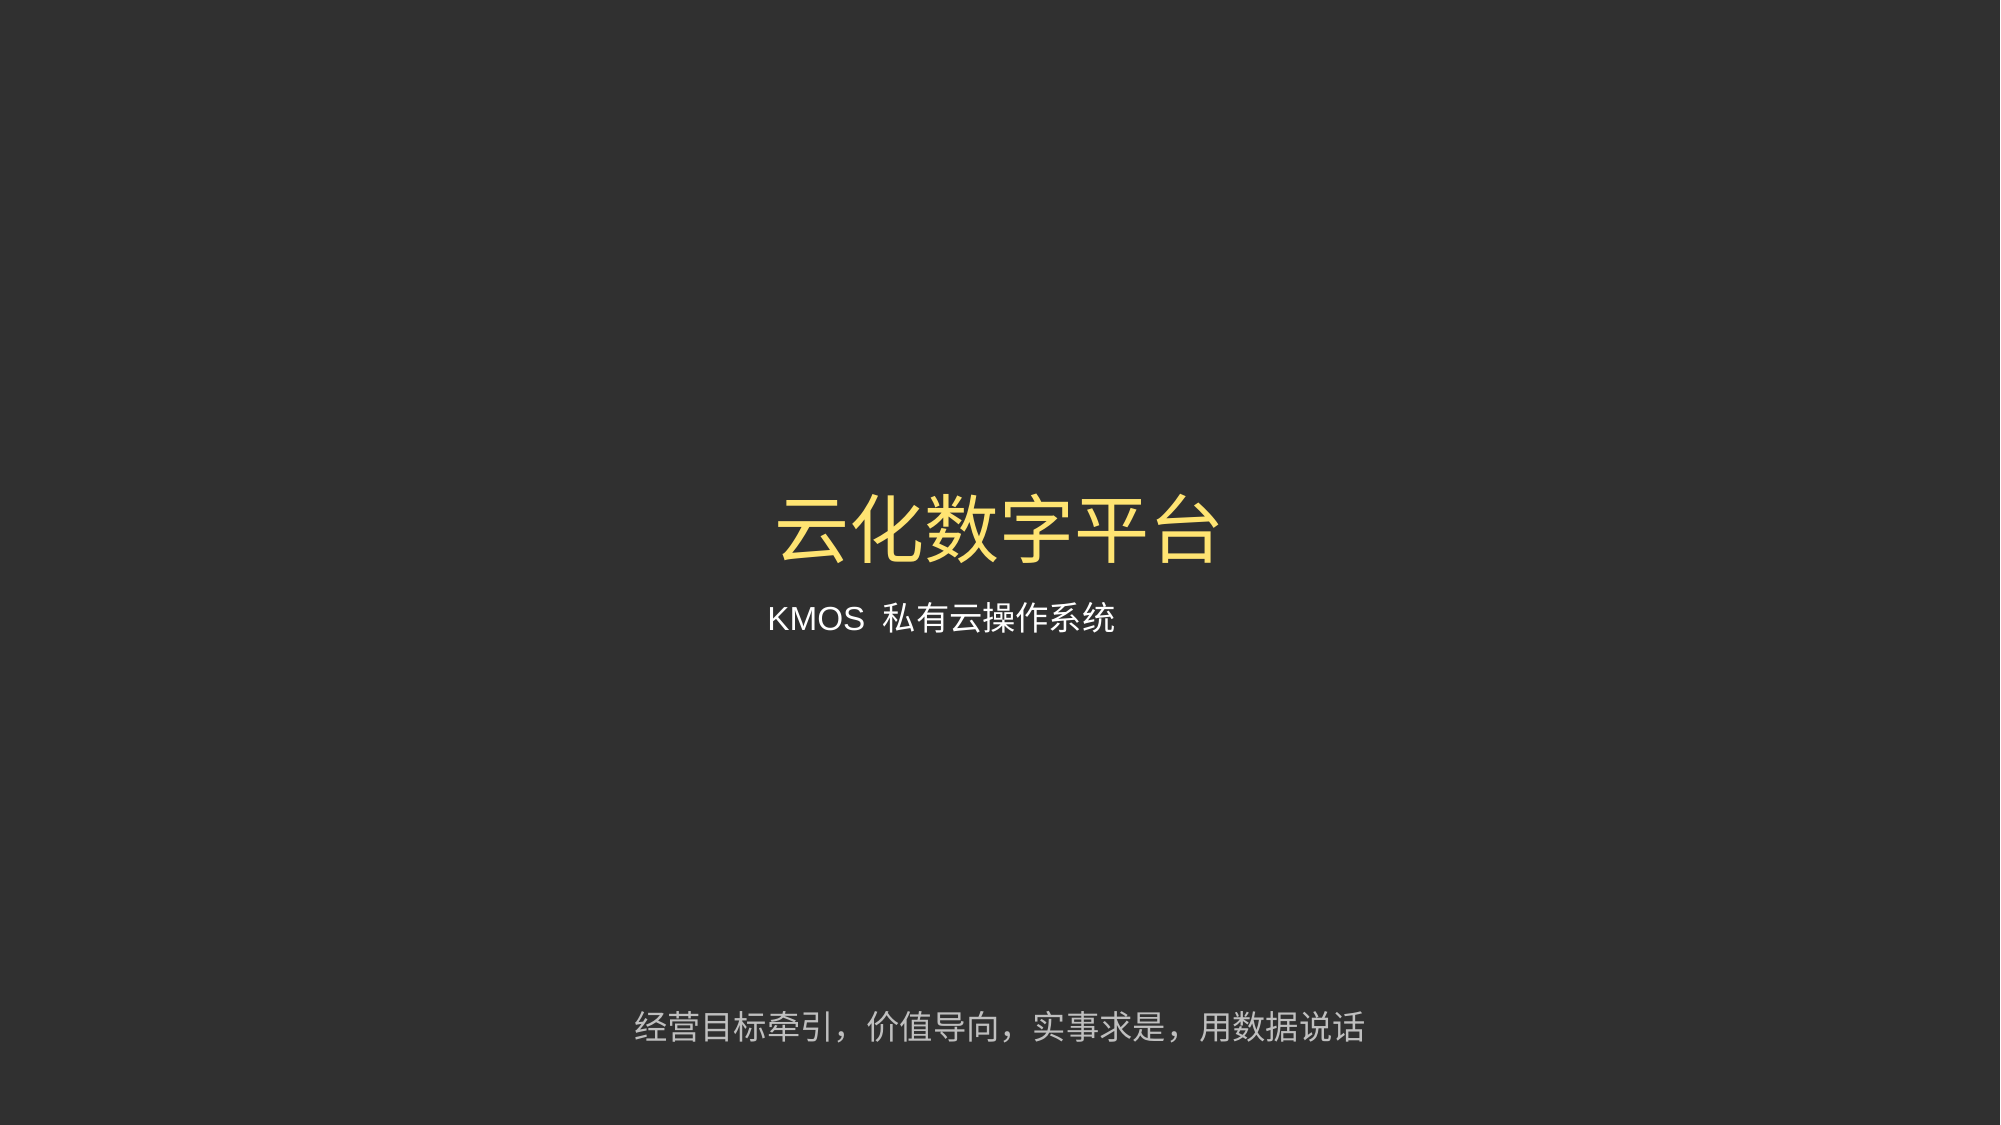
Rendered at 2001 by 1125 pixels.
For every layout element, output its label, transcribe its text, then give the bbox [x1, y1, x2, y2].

text_box 经营目标牵引，价值导向，实事求是，用数据说话 [123, 993, 1877, 1060]
text_box 云化数字平台 KMOS 私有云操作系统 [123, 131, 1877, 993]
